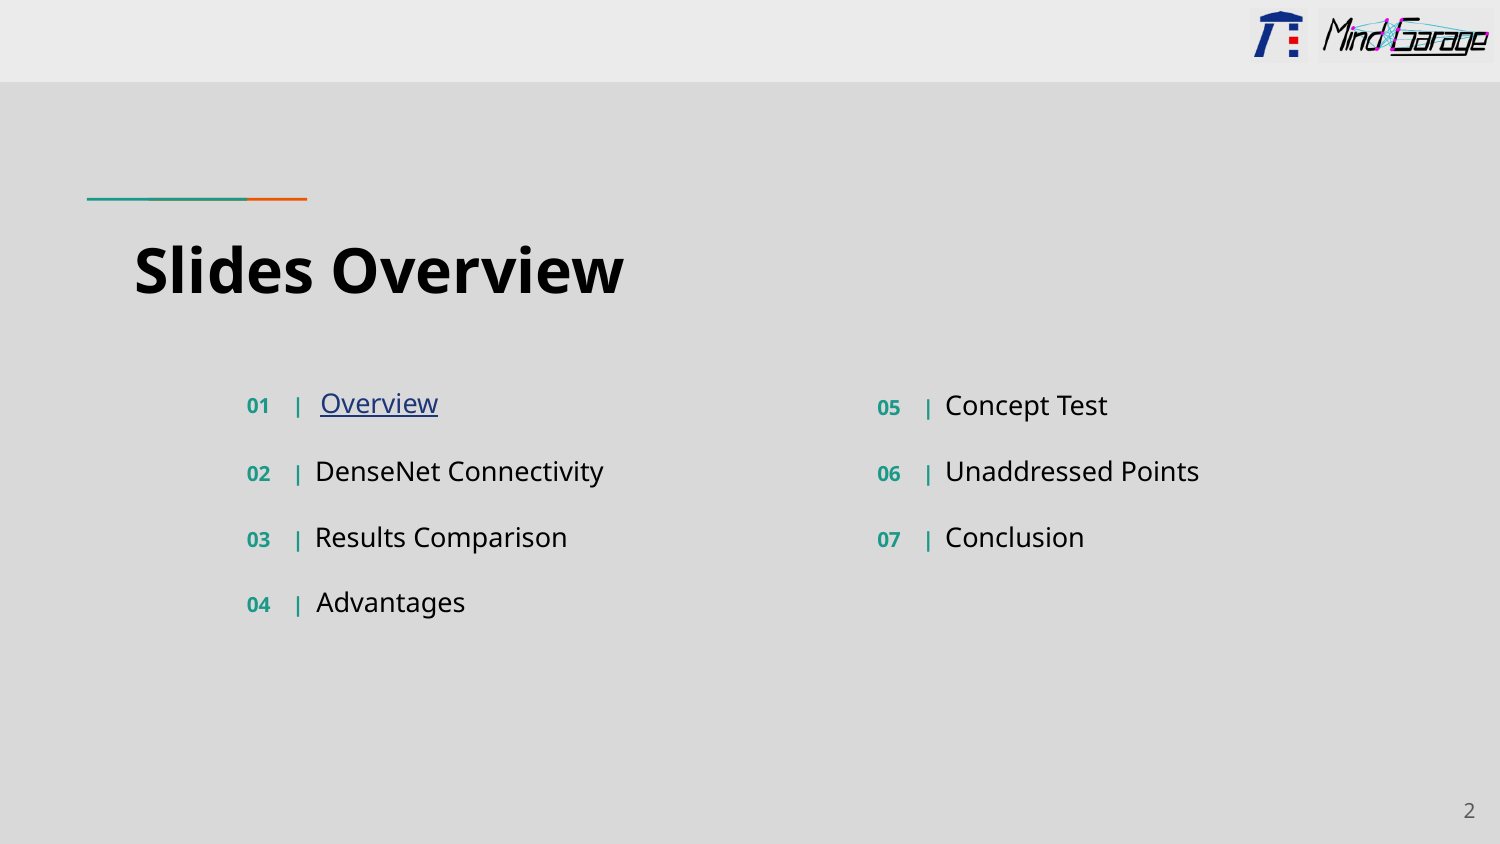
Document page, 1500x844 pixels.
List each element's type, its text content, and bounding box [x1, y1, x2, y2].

picture [0, 0, 1500, 83]
text_box 05 | Concept Test [862, 377, 1203, 432]
text_box 06 | Unaddressed Points [862, 443, 1290, 498]
text_box 02 | DenseNet Connectivity [231, 443, 645, 498]
title Slides Overview [119, 216, 1381, 305]
text_box 03 | Results Comparison [231, 509, 624, 563]
text_box 07 | Conclusion [862, 509, 1232, 563]
text_box 01 | Overview [231, 377, 496, 432]
slide_number ‹#› [1400, 779, 1491, 844]
text_box 04 | Advantages [231, 575, 548, 629]
